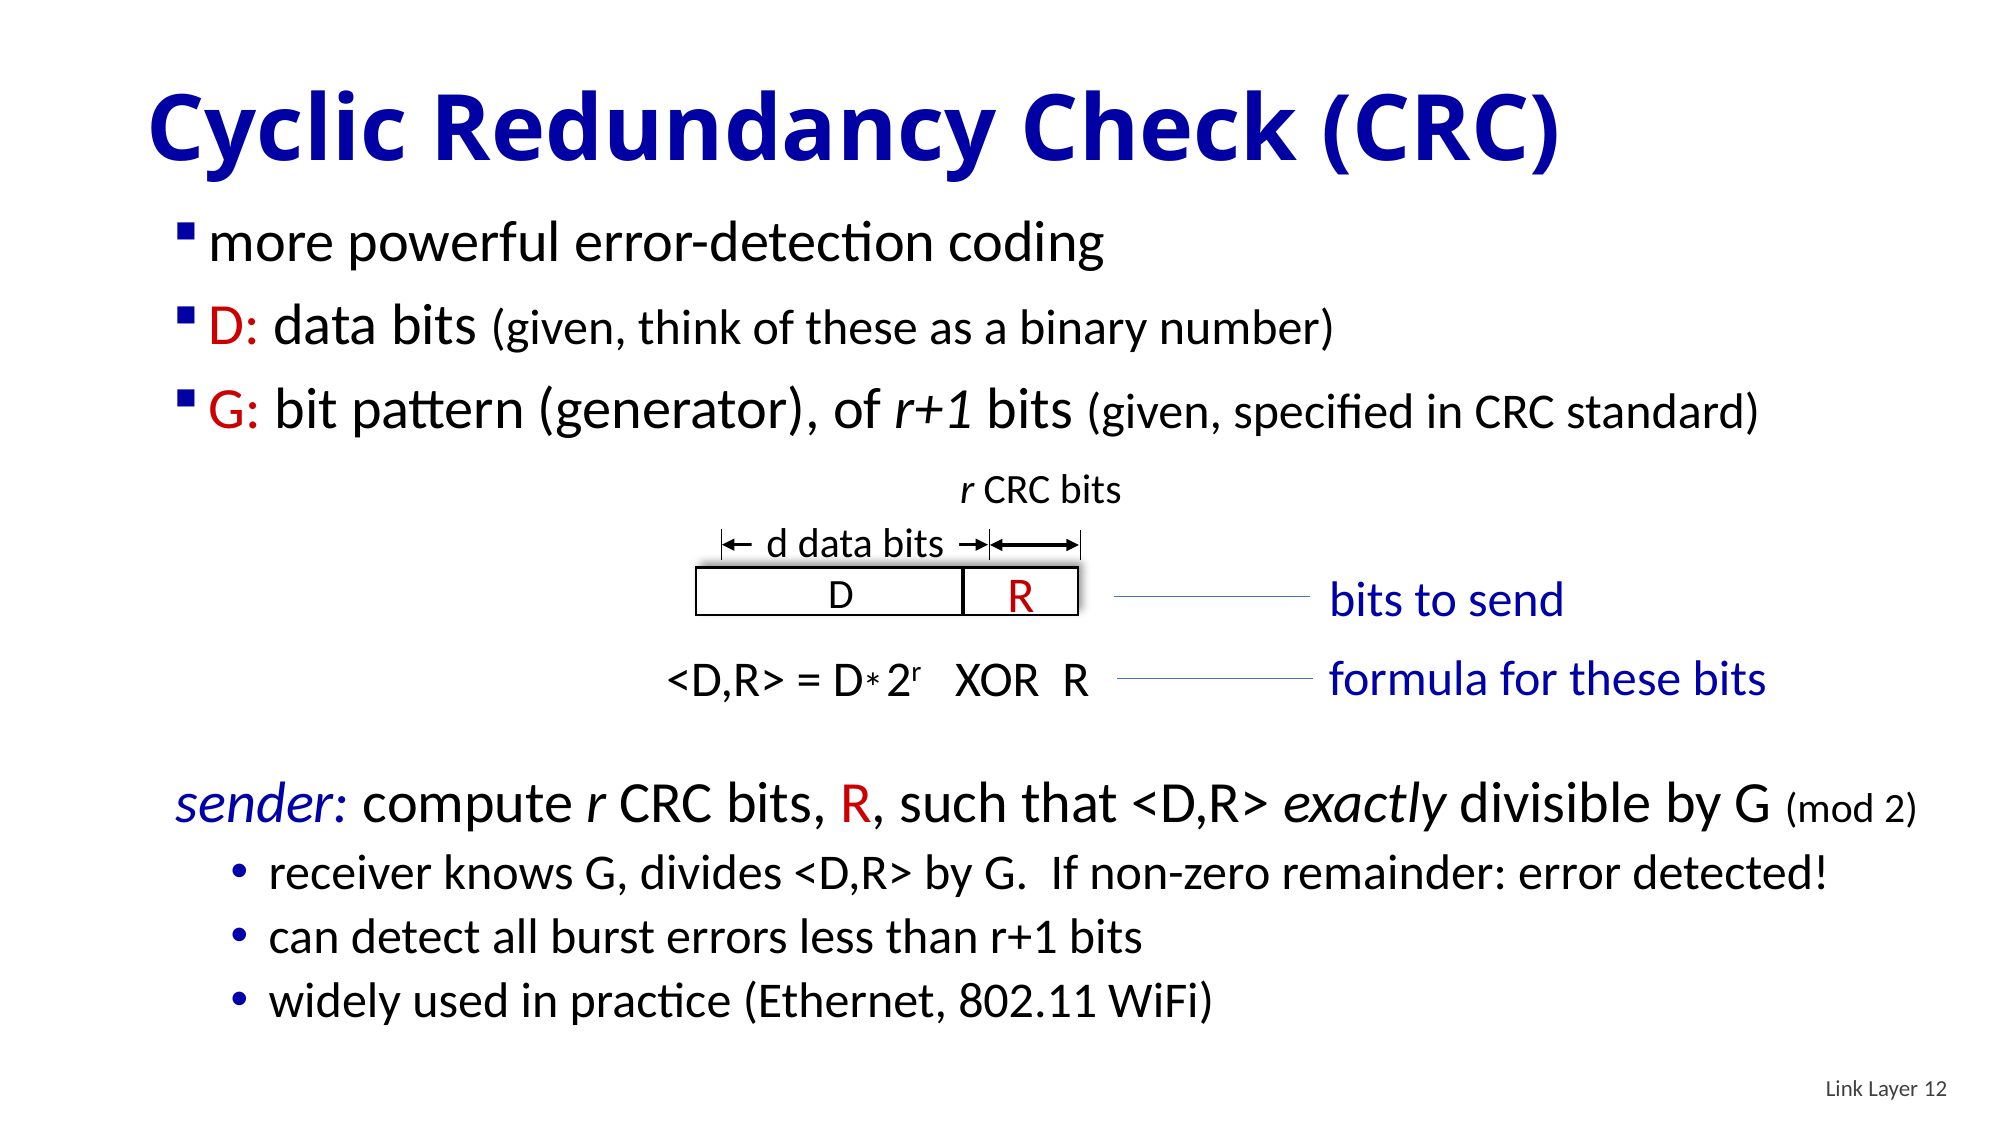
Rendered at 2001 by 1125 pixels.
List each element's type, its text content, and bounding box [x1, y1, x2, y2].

slide_number Link Layer 12 [1512, 1056, 1963, 1117]
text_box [696, 454, 1582, 635]
text_box sender: compute r CRC bits, R, such that <D,R> exactly divisible by G (mod 2) receiver knows G, divides <D,R> by G. If non-zero remainder: error detected! can detect all burst errors less than r+1 bits widely used in practice (Ethernet, 802.11 WiFi) [139, 765, 1950, 1072]
title Cyclic Redundancy Check (CRC) [131, 57, 1857, 205]
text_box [648, 637, 1785, 719]
text_box more powerful error-detection coding D: data bits (given, think of these as a binary number) G: bit pattern (generator), of r+1 bits (given, specified in CRC standard) [136, 203, 1881, 455]
